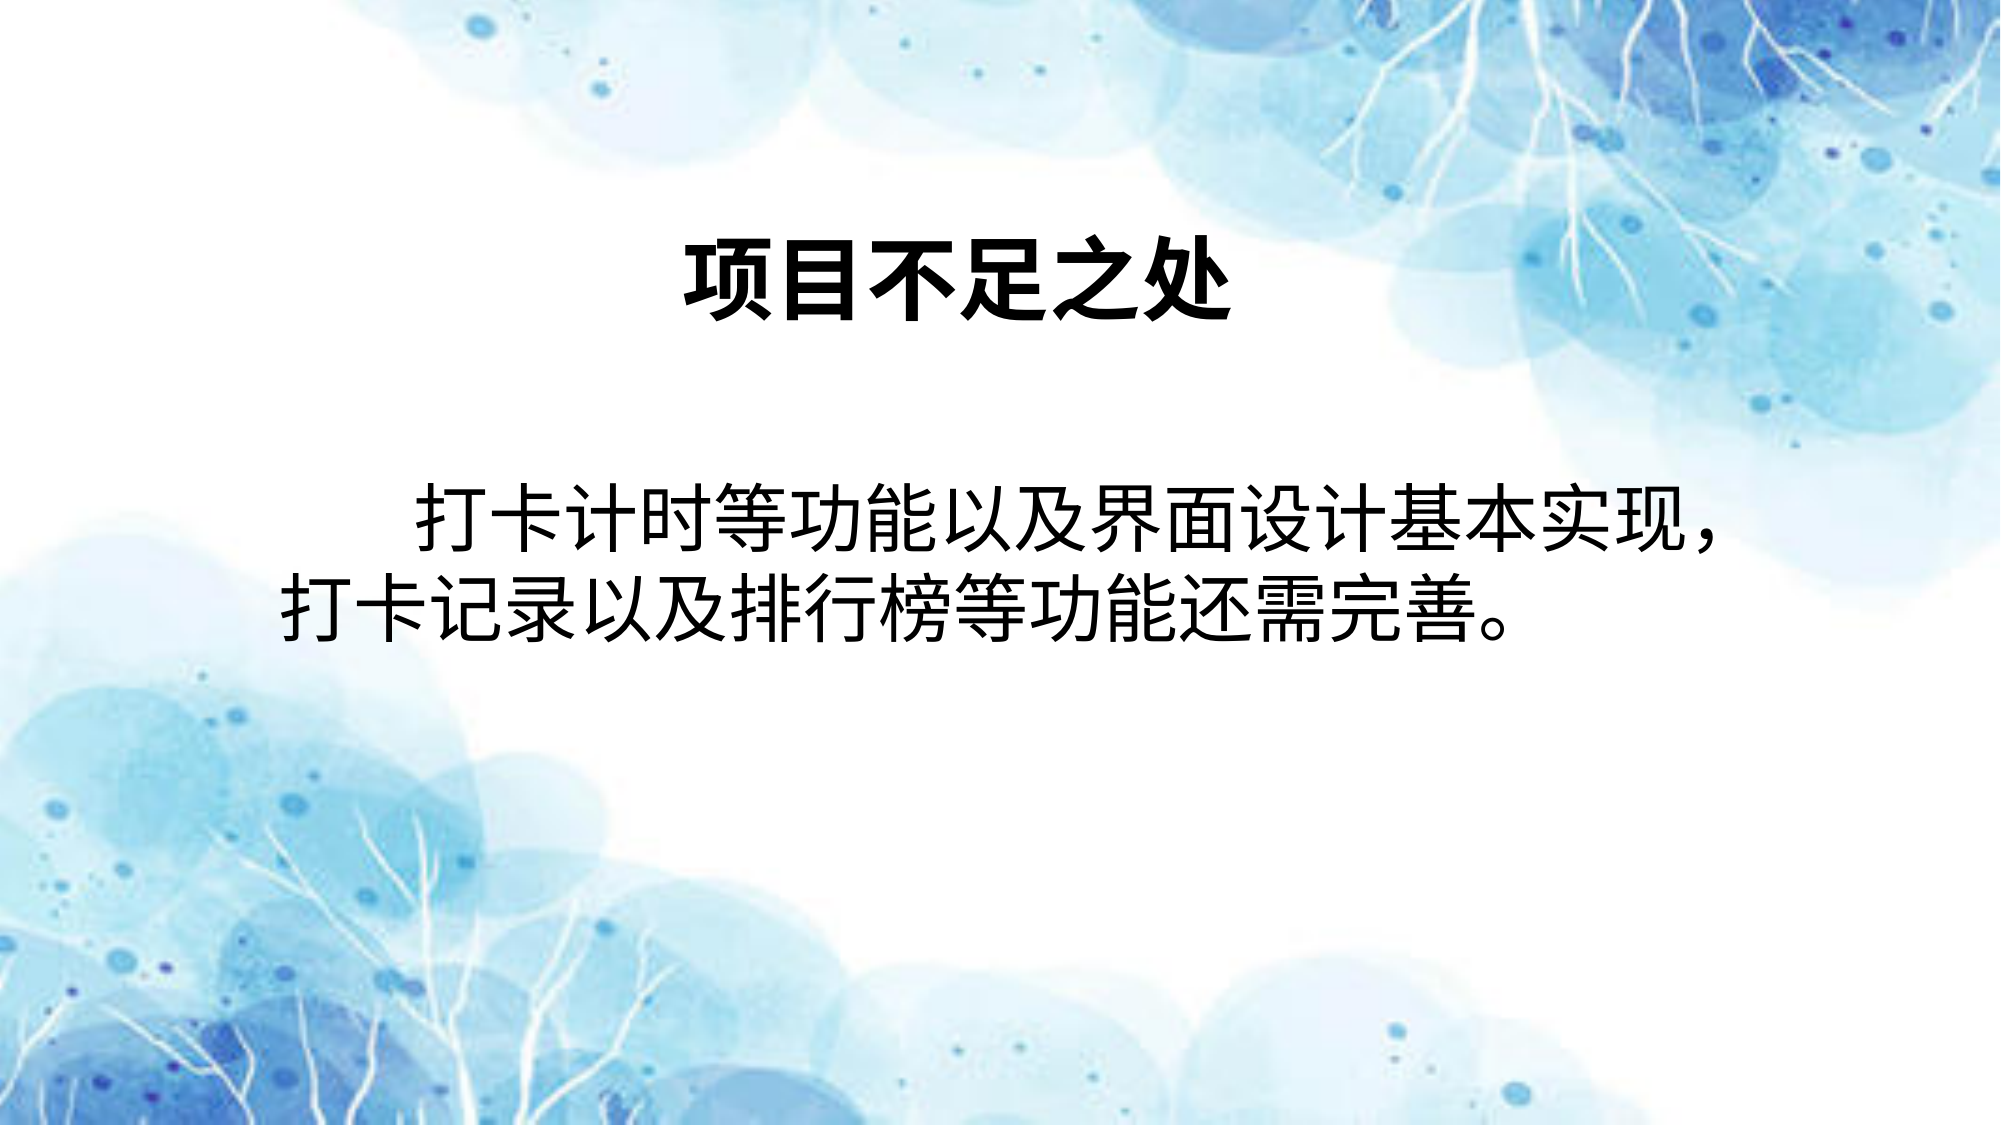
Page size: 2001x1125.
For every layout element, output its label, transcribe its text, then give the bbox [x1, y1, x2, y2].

text_box 打卡计时等功能以及界面设计基本实现，打卡记录以及排行榜等功能还需完善。 [263, 464, 1736, 659]
picture [0, 0, 2001, 1125]
text_box 项目不足之处 [502, 215, 1415, 340]
